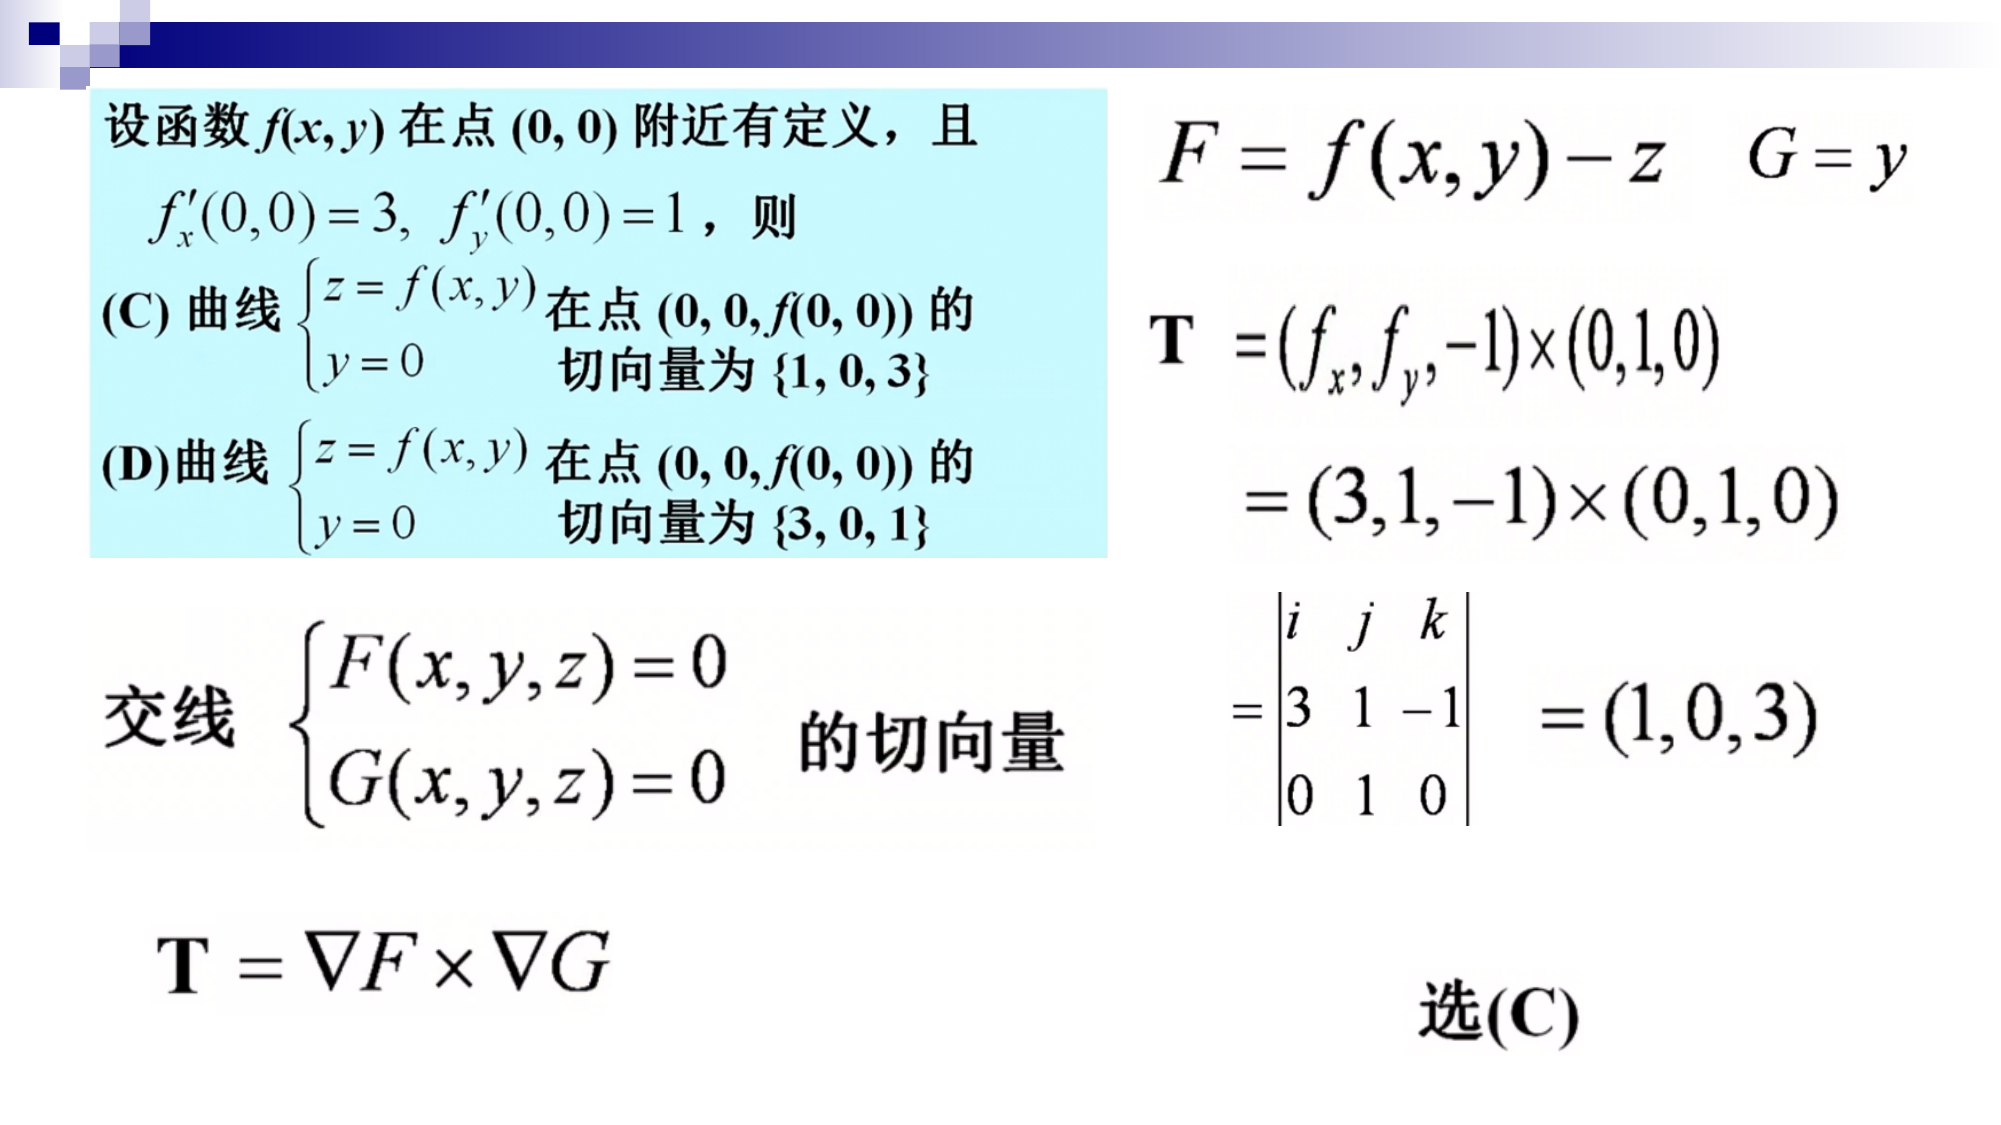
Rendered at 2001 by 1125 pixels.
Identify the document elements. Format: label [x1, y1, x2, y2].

picture [1727, 110, 1914, 205]
picture [1140, 300, 1200, 379]
picture [86, 86, 1108, 558]
picture [1403, 967, 1584, 1055]
picture [1528, 665, 1821, 768]
picture [1228, 264, 1728, 428]
picture [1226, 592, 1479, 826]
picture [1228, 443, 1846, 563]
picture [86, 606, 1095, 852]
picture [1144, 103, 1692, 223]
picture [150, 912, 613, 1017]
